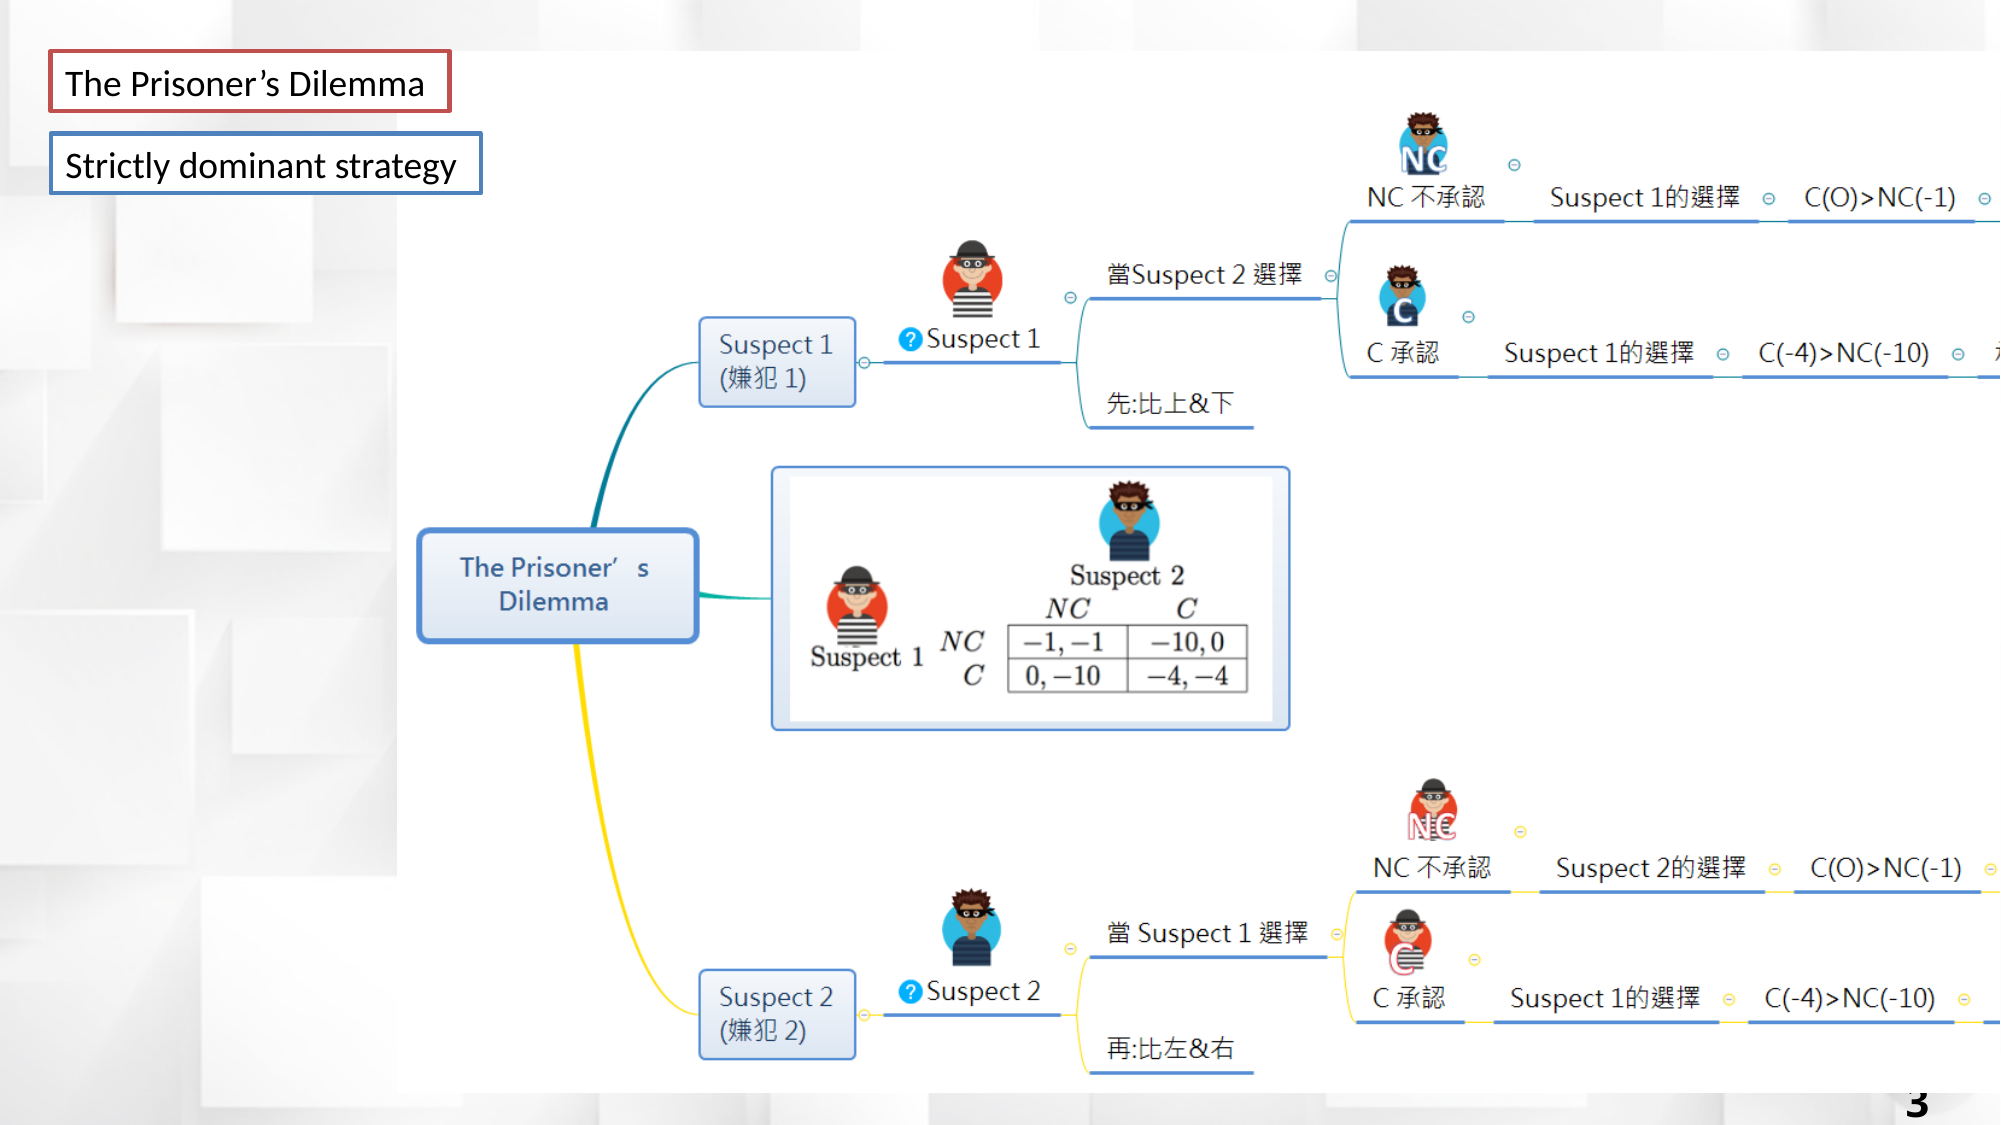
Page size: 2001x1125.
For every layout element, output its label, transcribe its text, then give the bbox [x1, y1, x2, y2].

text_box The Prisoner’s Dilemma [48, 49, 397, 113]
text_box Strictly dominant strategy [49, 131, 391, 195]
picture [0, 0, 2001, 1125]
text_box [1898, 1102, 1963, 1114]
